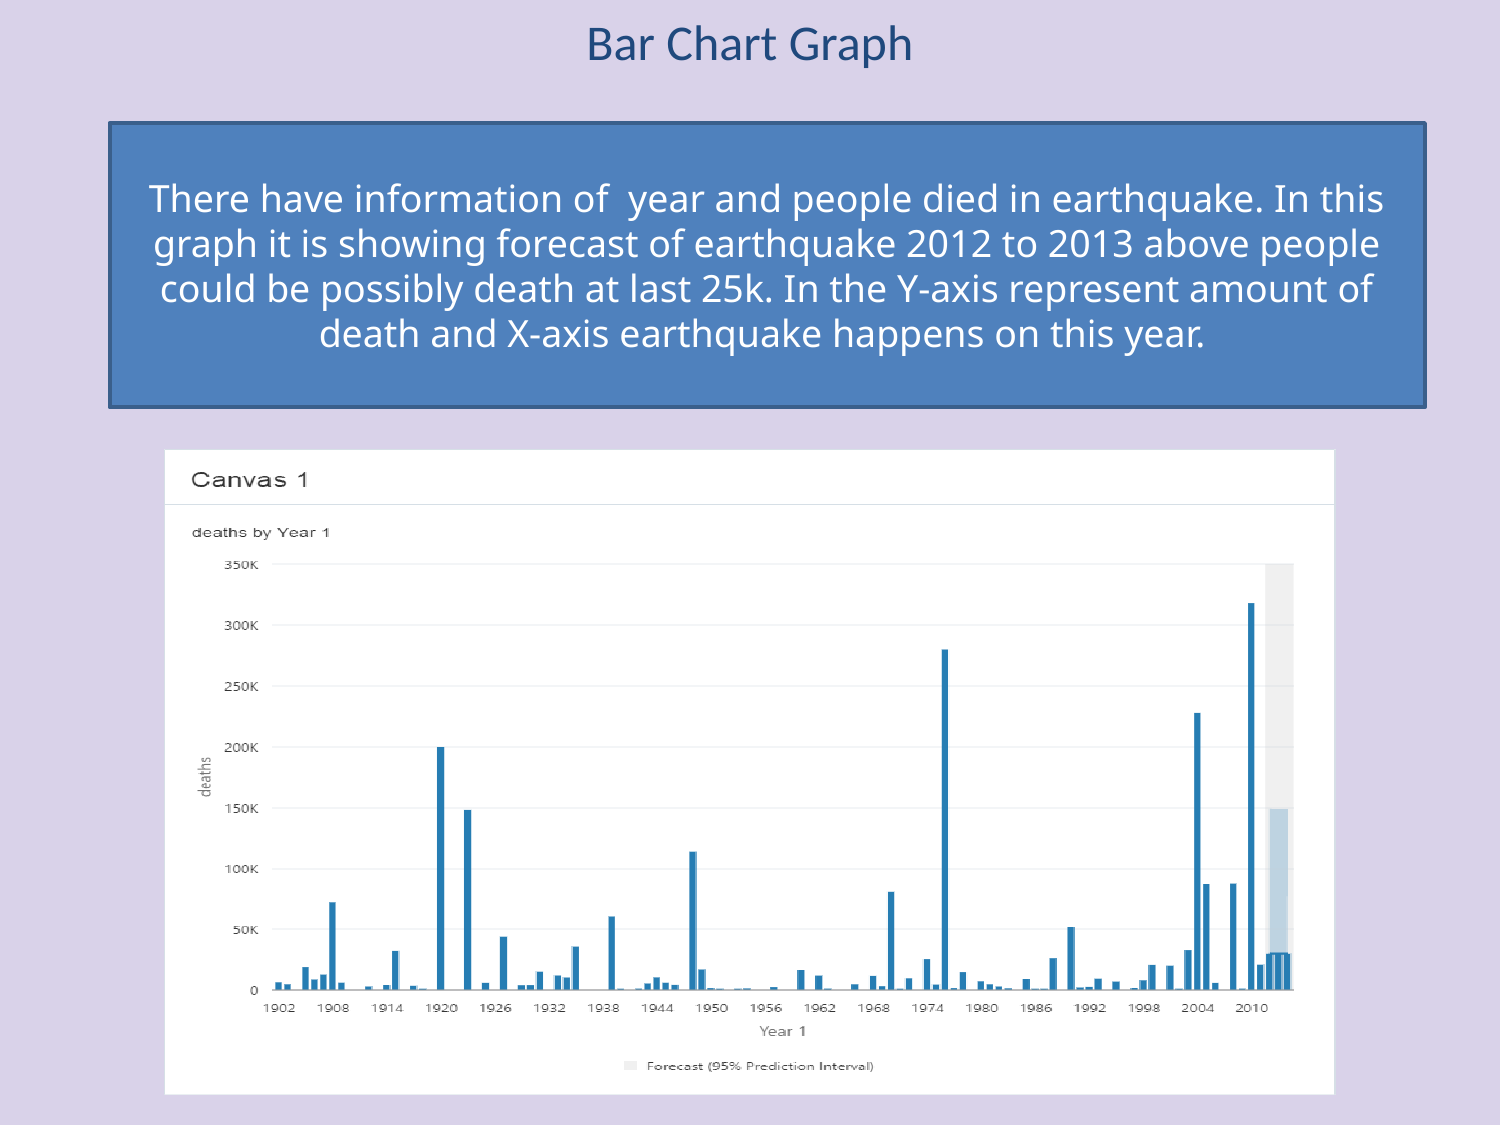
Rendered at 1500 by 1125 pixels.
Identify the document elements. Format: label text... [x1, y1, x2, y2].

text_box Bar Chart Graph [75, 0, 1425, 81]
picture [164, 449, 1336, 1096]
text_box There have information of year and people died in earthquake. In this graph it is showing forecast of earthquake 2012 to 2013 above people could be possibly death at last 25k. In the Y-axis represent amount of death and X-axis earthquake happens on this year. [109, 123, 1425, 408]
